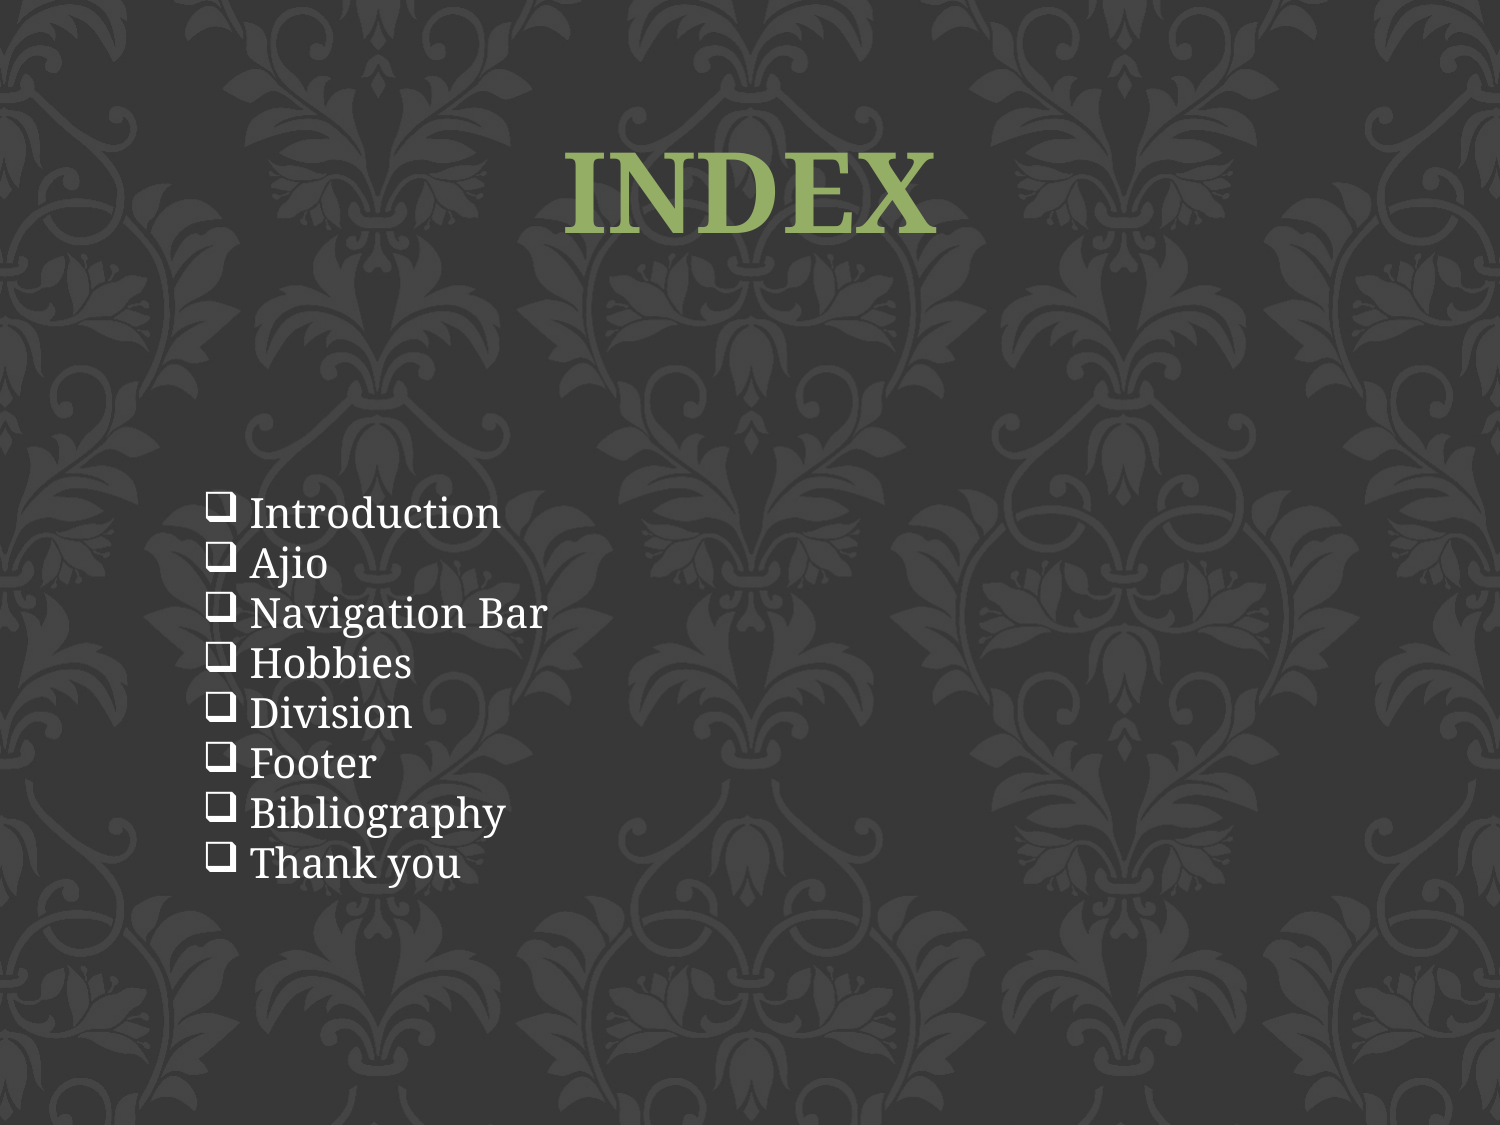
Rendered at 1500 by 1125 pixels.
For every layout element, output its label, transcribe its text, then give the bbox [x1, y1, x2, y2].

text_box Introduction Ajio Navigation Bar Hobbies Division Footer Bibliography Thank you [187, 479, 1334, 940]
text_box INDEX [547, 113, 953, 264]
